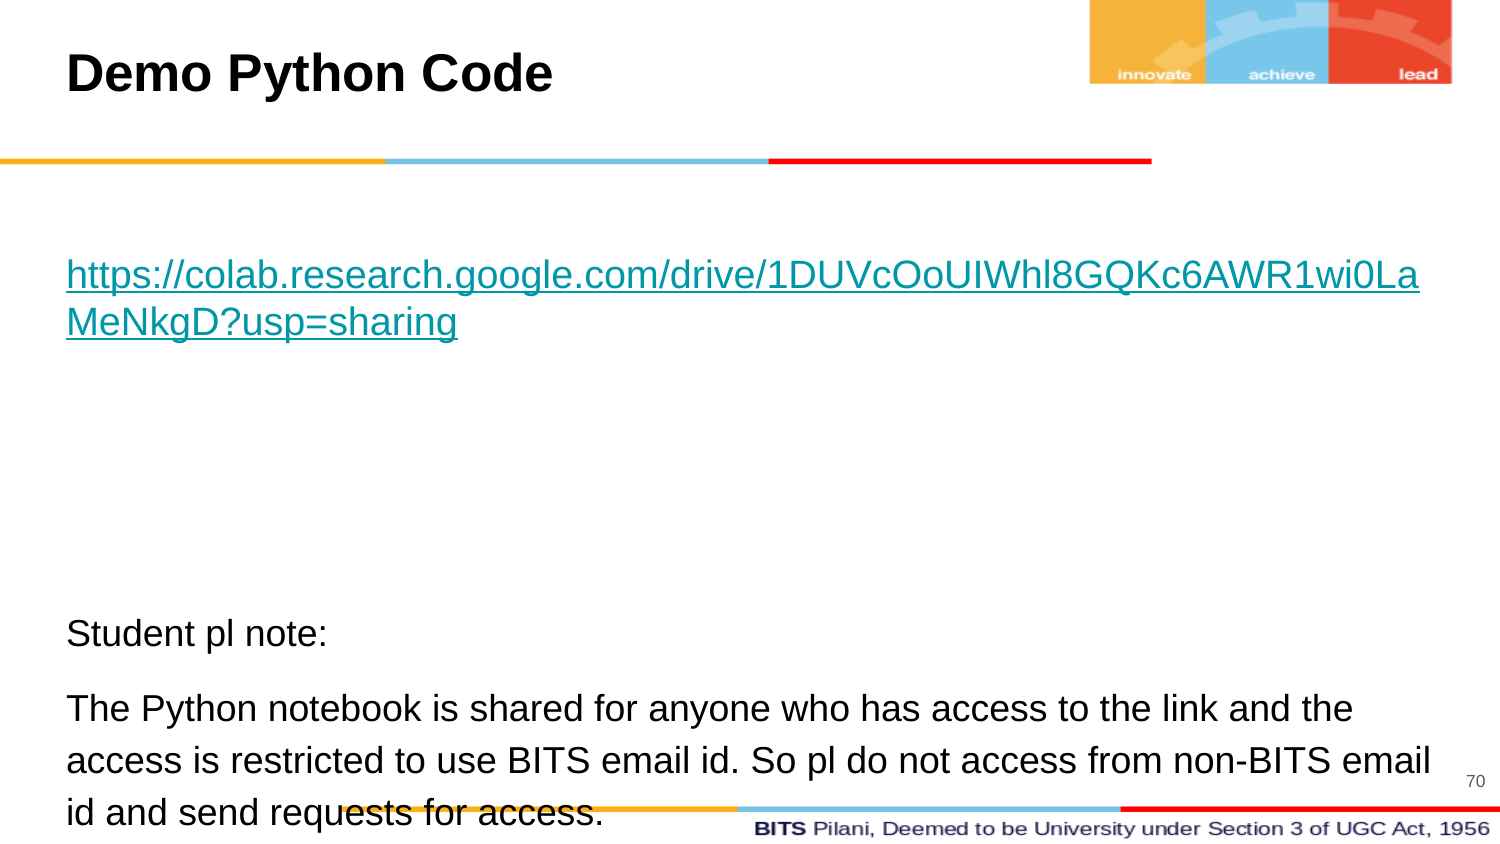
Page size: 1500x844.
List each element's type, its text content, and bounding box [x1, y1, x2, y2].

slide_number 70 [1410, 755, 1500, 807]
title Demo Python Code [51, 23, 1449, 118]
list https://colab.research.google.com/drive/1DUVcOoUIWhl8GQKc6AWR1wi0LaMeNkgD?usp=sharing Student pl note: The Python notebook is shared for anyone who has access to the link and the access is restricted to use BITS email id. So pl do not access from non-BITS email id and send requests for access. [51, 155, 1449, 807]
picture [0, 0, 1500, 844]
